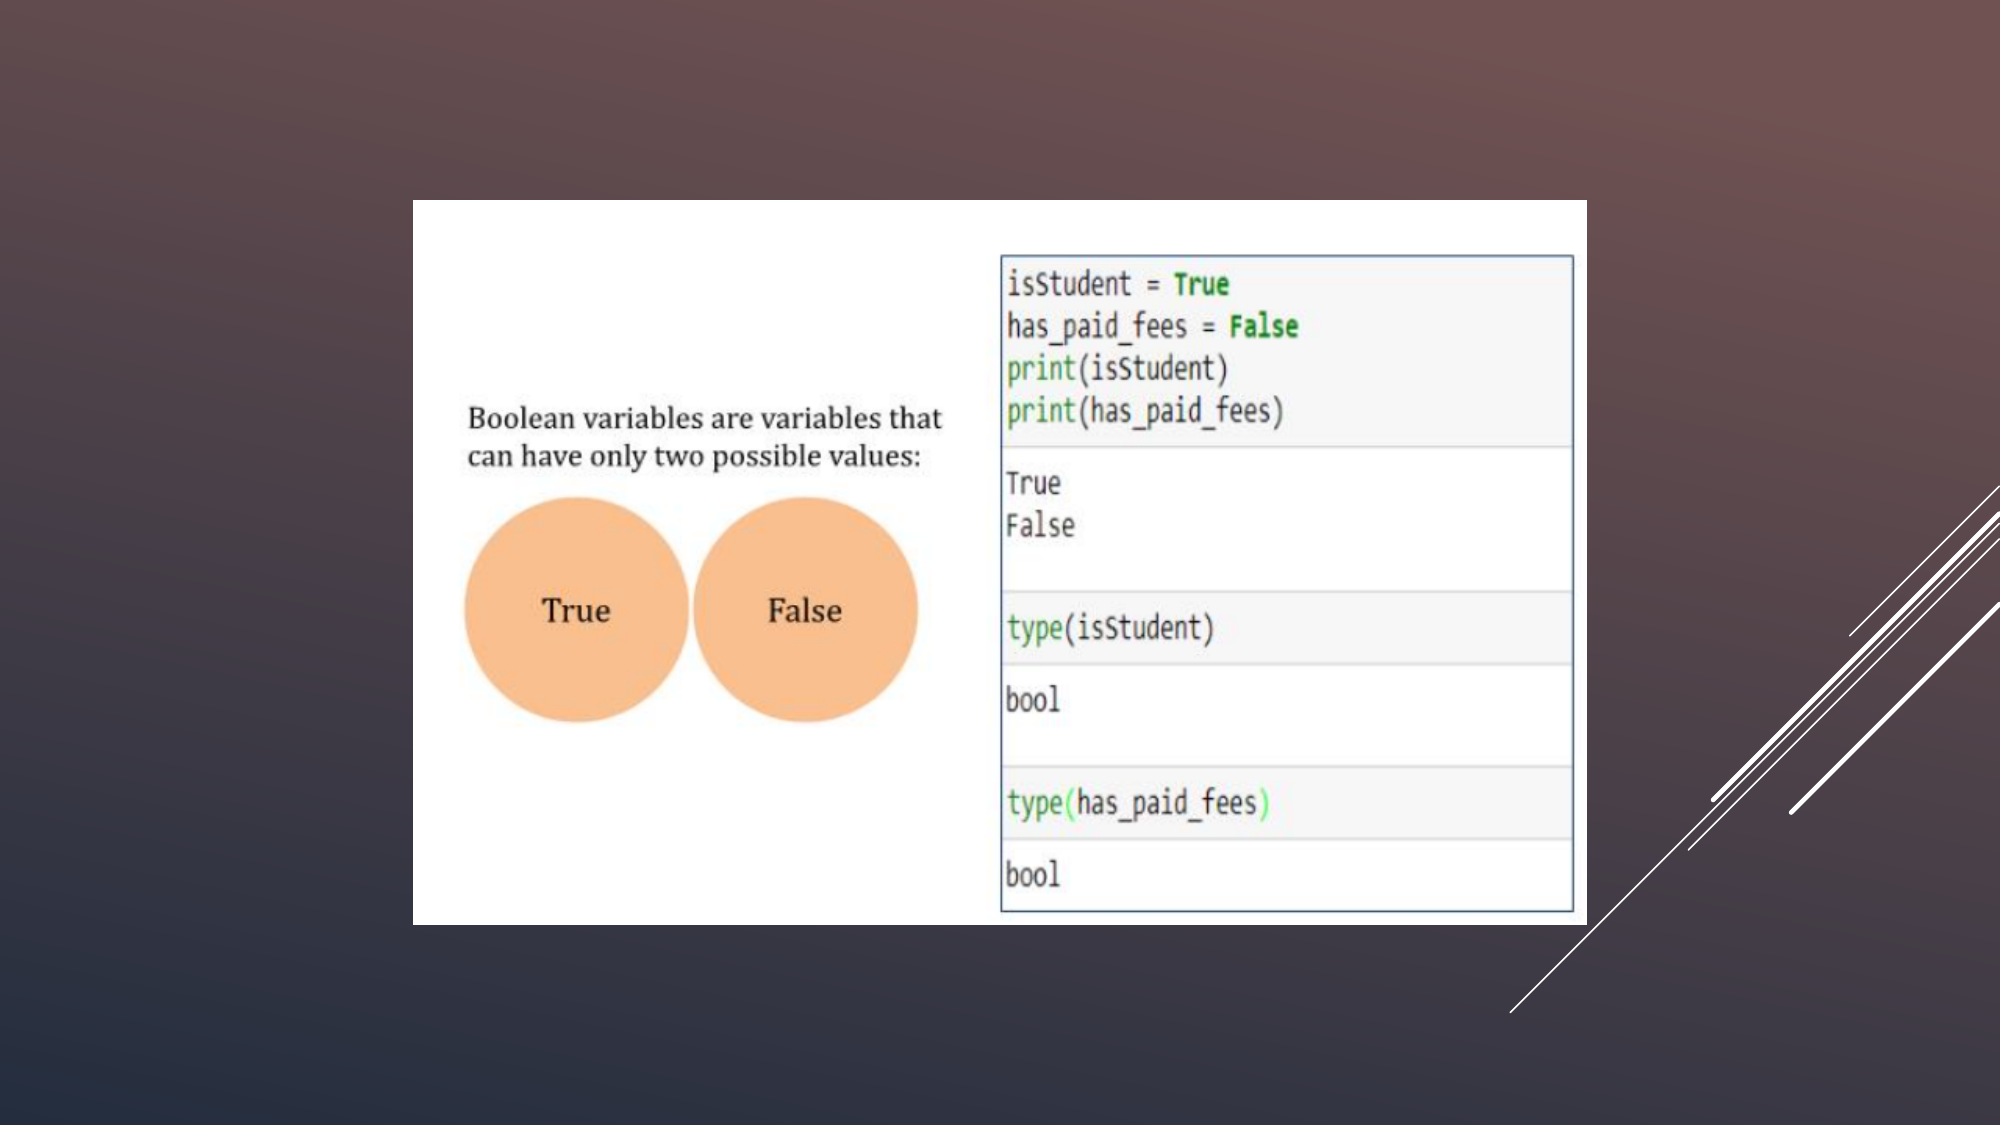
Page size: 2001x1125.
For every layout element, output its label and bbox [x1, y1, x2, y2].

picture [412, 200, 1588, 925]
